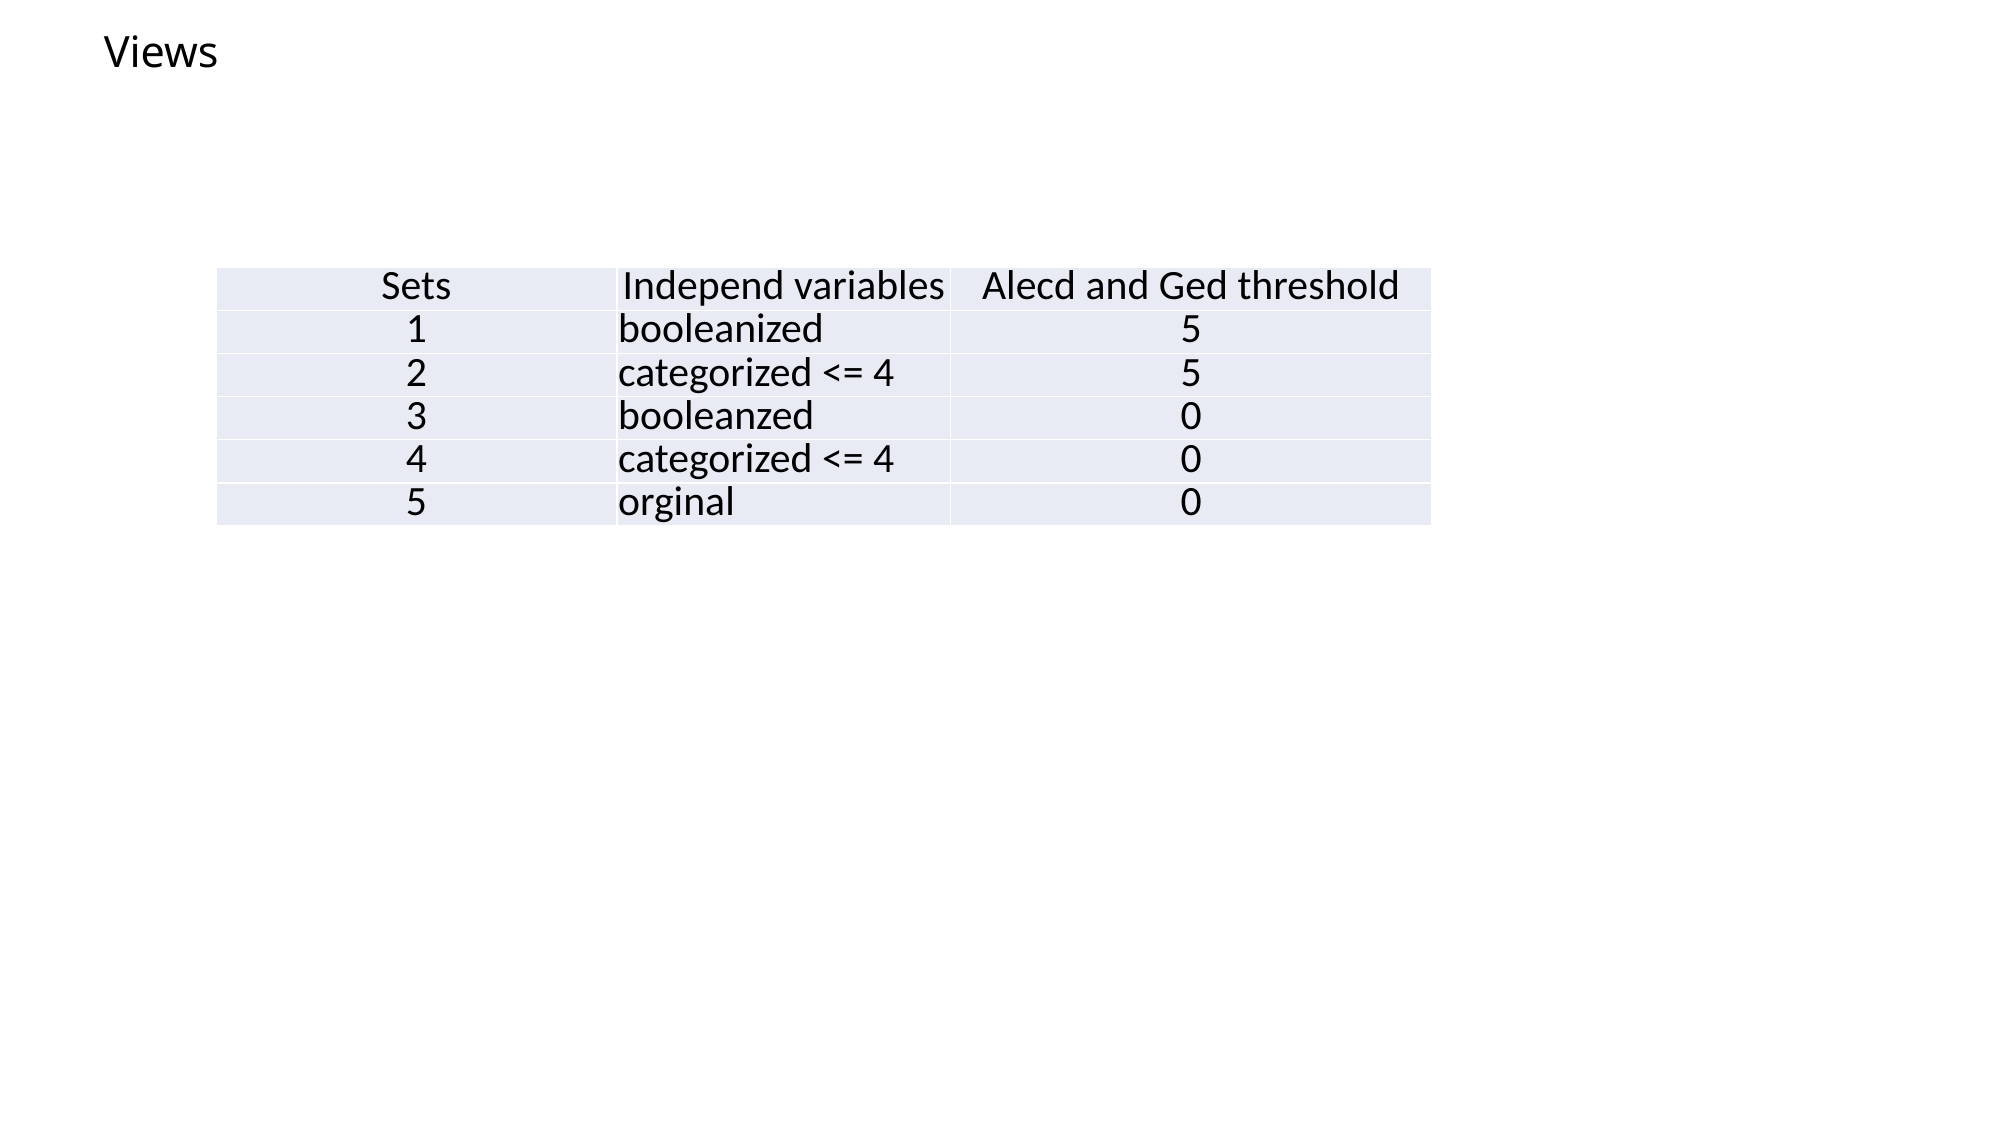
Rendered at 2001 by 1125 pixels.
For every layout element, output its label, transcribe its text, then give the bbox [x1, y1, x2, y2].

table_cell 0 [951, 440, 1431, 482]
table_cell booleanzed [618, 397, 950, 439]
table_cell 0 [951, 397, 1431, 439]
table_cell categorized <= 4 [618, 354, 950, 396]
table_cell 1 [217, 311, 616, 353]
table_cell 2 [217, 354, 616, 396]
table_cell categorized <= 4 [618, 440, 950, 482]
table_cell 5 [217, 484, 616, 525]
table_cell 0 [951, 484, 1431, 525]
table_cell 3 [217, 397, 616, 439]
table_cell booleanized [618, 311, 950, 353]
table_cell orginal [618, 484, 950, 525]
table_cell 5 [951, 311, 1431, 353]
text_box Views [89, 22, 1911, 84]
table_header Sets [217, 268, 616, 310]
table_header Alecd and Ged threshold [951, 268, 1431, 310]
table_cell 5 [951, 354, 1431, 396]
table_cell 4 [217, 440, 616, 482]
table_header Independ variables [618, 268, 950, 310]
